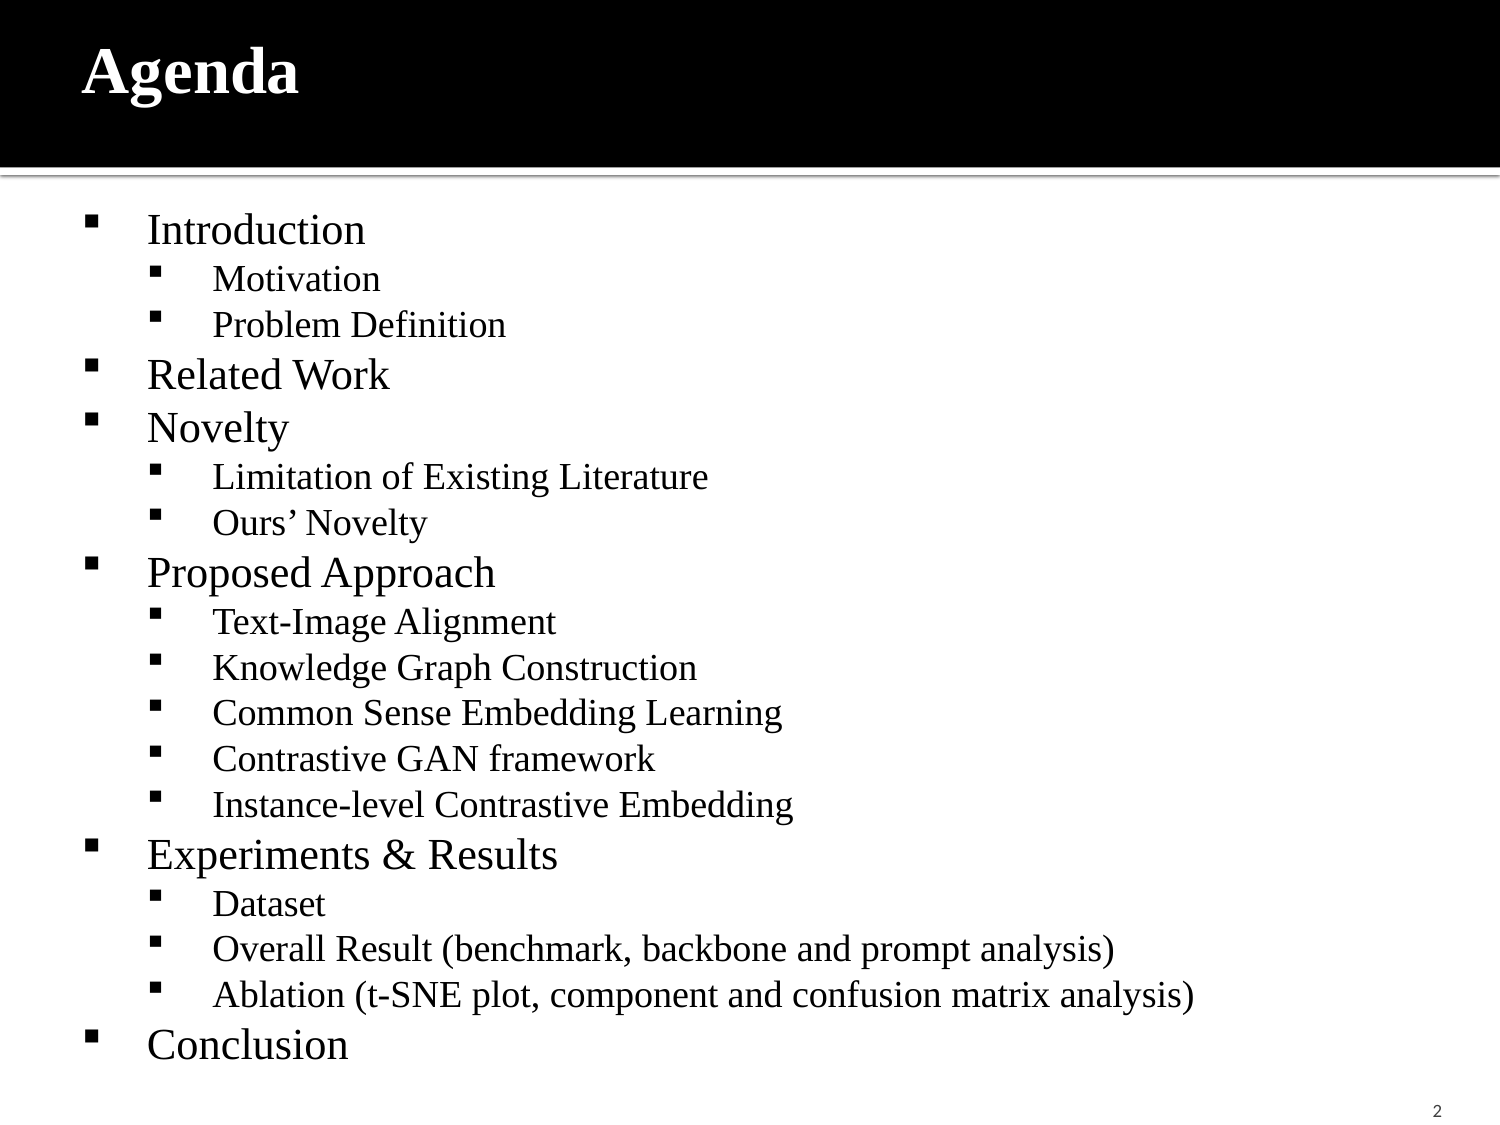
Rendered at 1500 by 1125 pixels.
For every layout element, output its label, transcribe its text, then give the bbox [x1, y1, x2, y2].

title Agenda [81, 26, 1376, 108]
list Introduction Motivation Problem Definition Related Work Novelty Limitation of Existing Literature Ours’ Novelty Proposed Approach Text-Image Alignment Knowledge Graph Construction Common Sense Embedding Learning Contrastive GAN framework Instance-level Contrastive Embedding Experiments & Results Dataset Overall Result (benchmark, backbone and prompt analysis) Ablation (t-SNE plot, component and confusion matrix analysis) Conclusion [81, 200, 1500, 1075]
picture [0, 175, 1500, 182]
slide_number 2 [1426, 1099, 1458, 1125]
